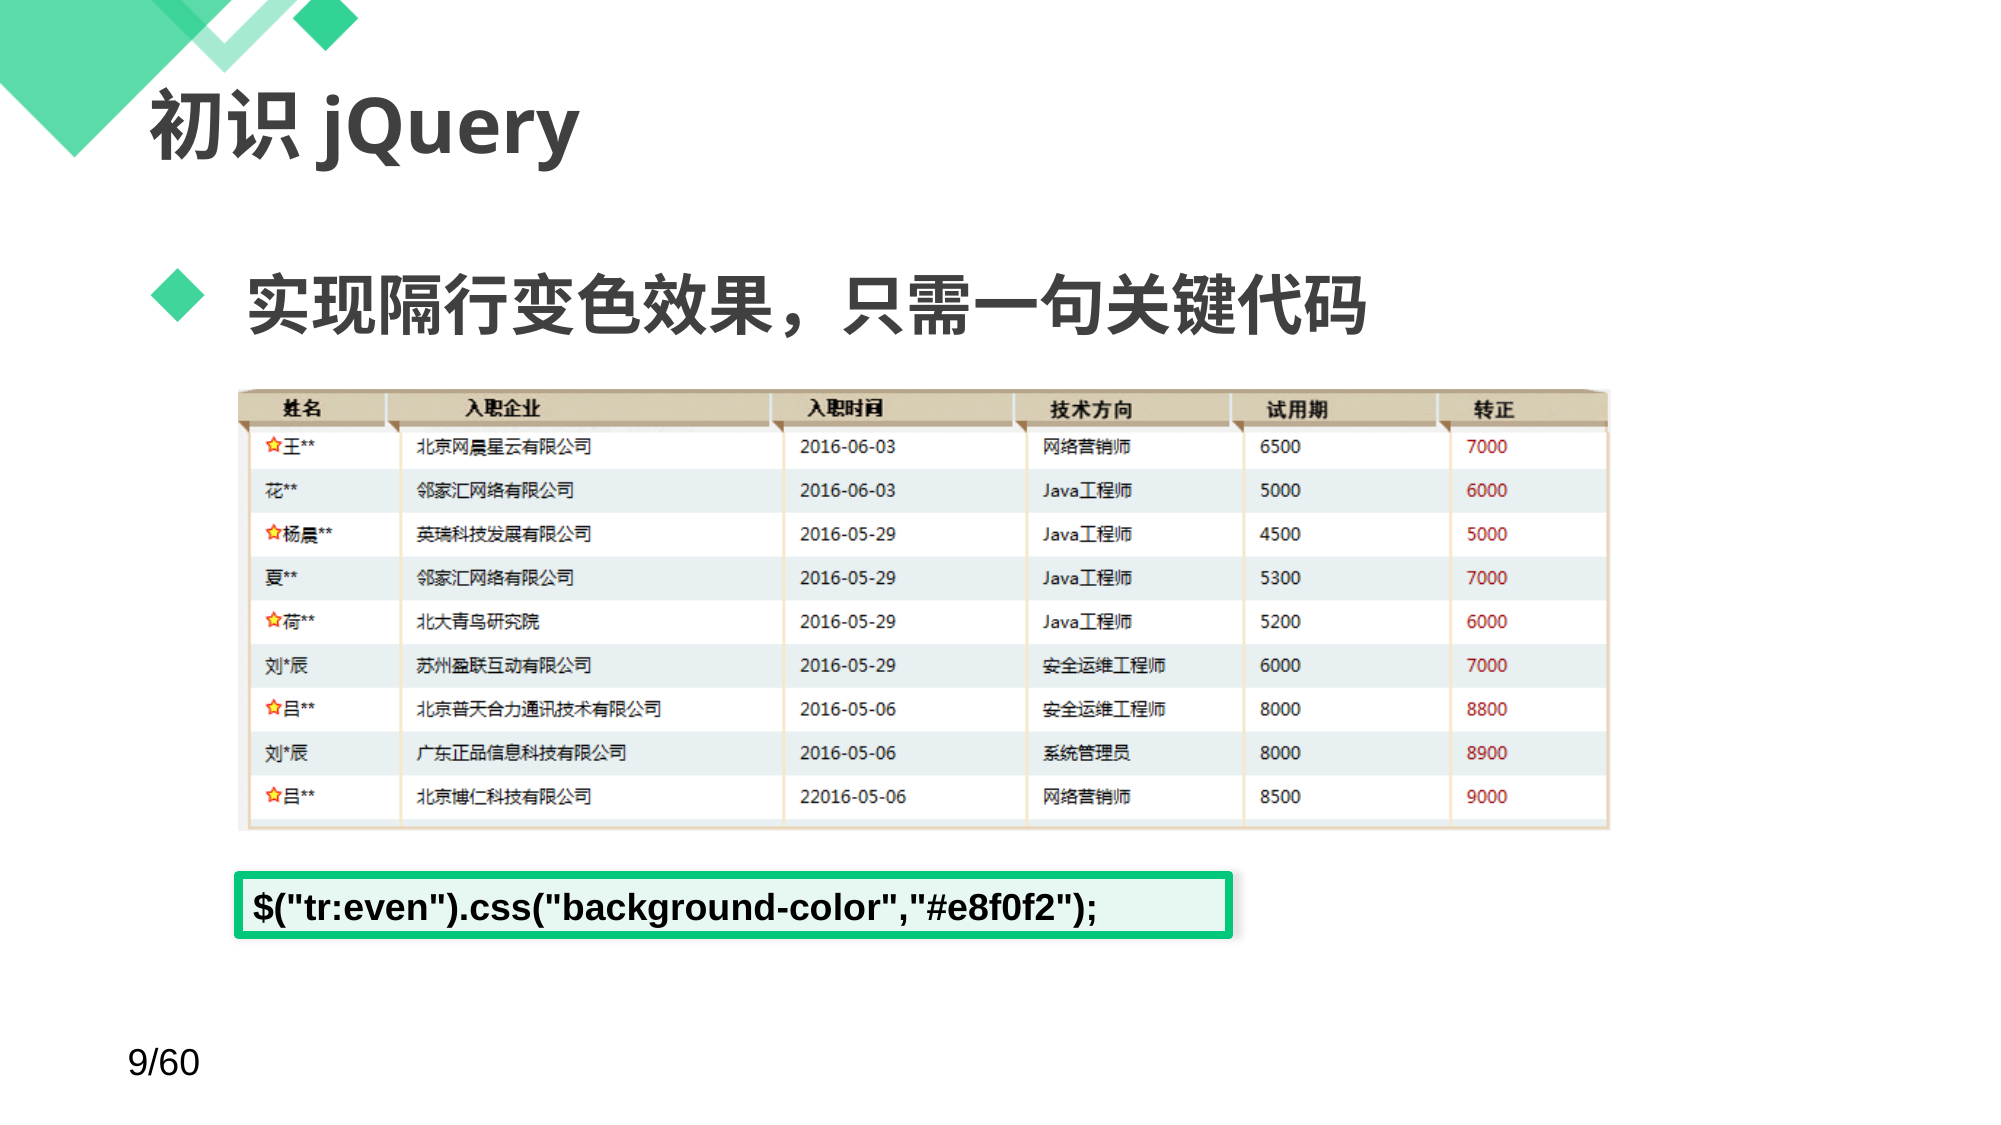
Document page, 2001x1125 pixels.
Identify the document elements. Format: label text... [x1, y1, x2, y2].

picture [0, 0, 2000, 1125]
title 初识jQuery [129, 45, 1692, 201]
list 实现隔行变色效果，只需一句关键代码 [126, 214, 1880, 1006]
text_box $("tr:even").css("background-color","#e8f0f2"); [238, 875, 1229, 935]
